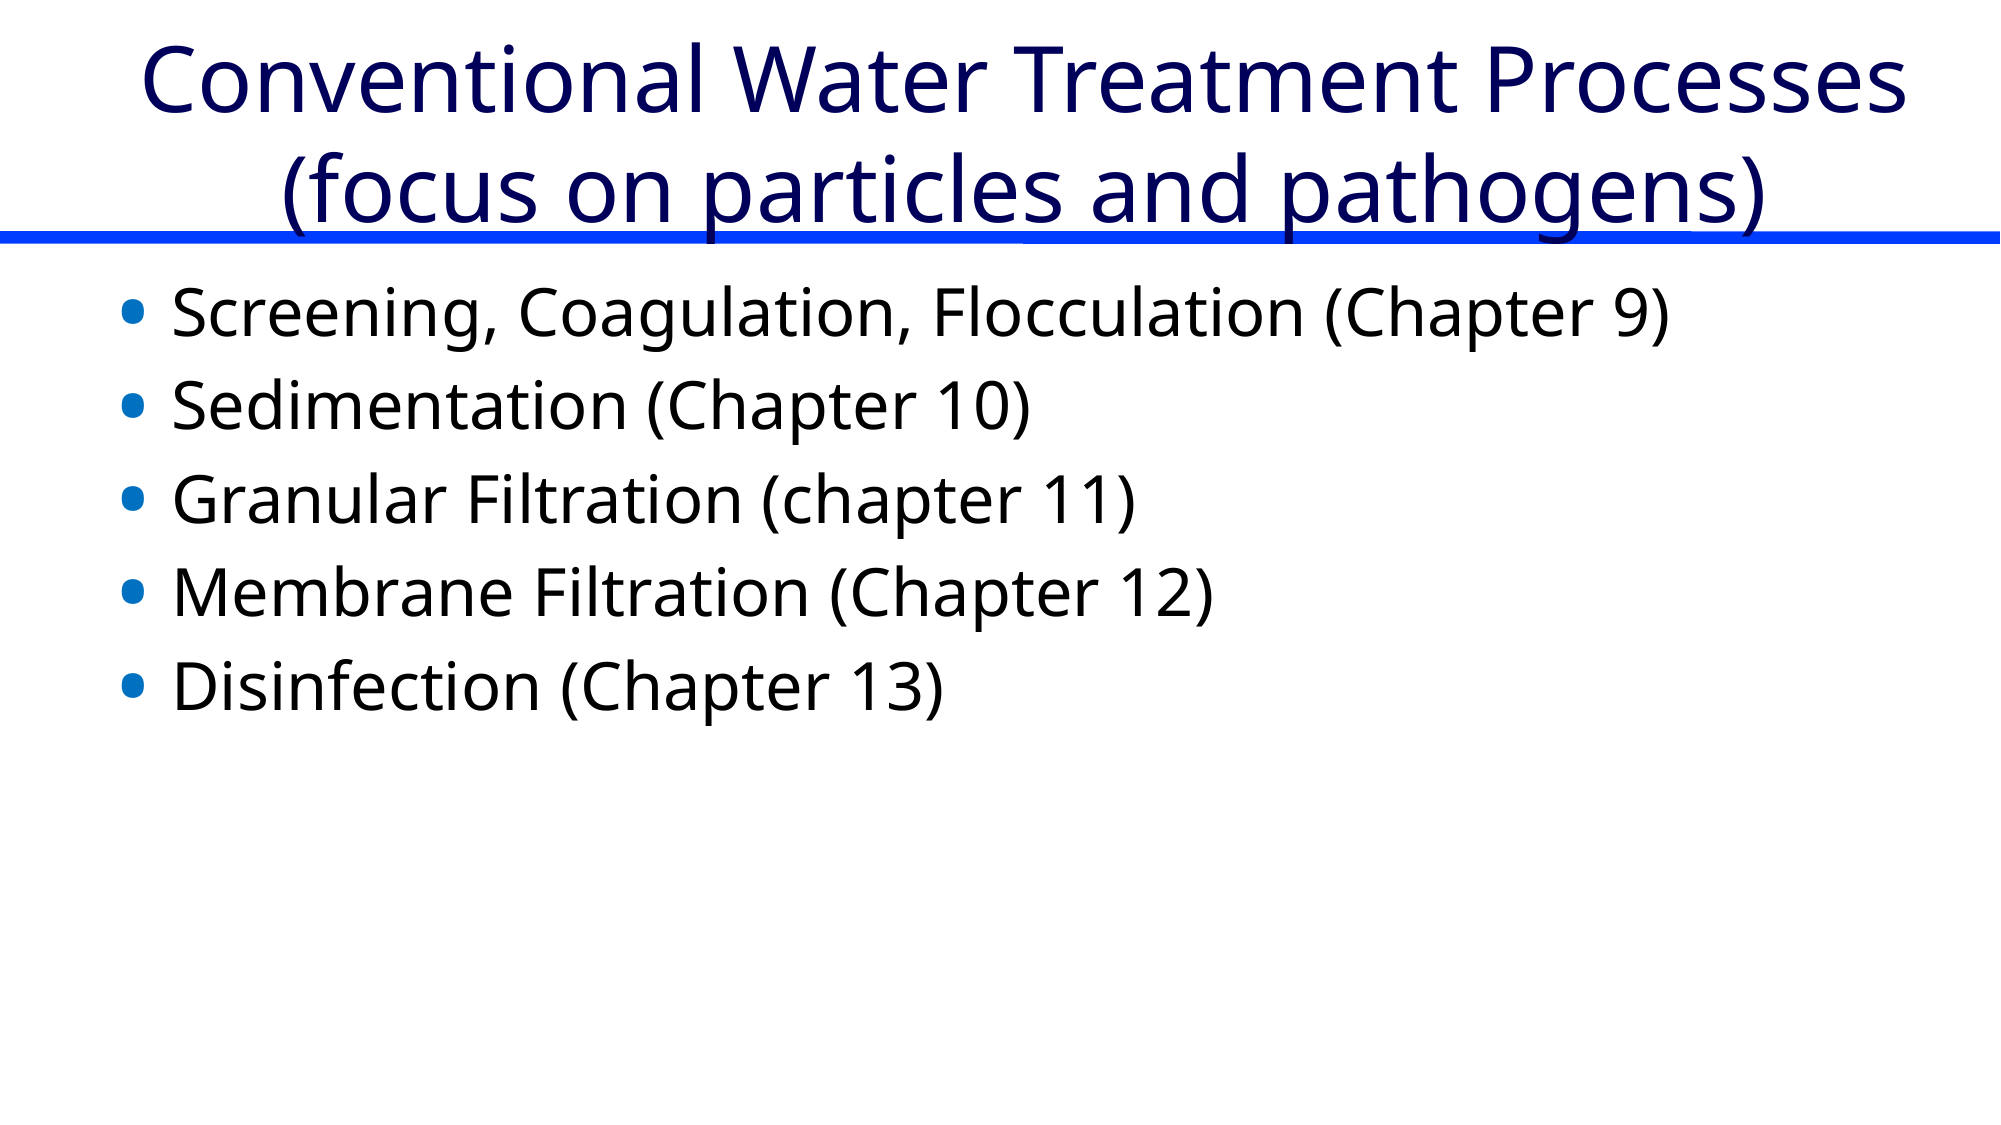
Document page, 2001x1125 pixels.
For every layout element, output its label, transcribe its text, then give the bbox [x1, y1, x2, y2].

list Screening, Coagulation, Flocculation (Chapter 9) Sedimentation (Chapter 10) Granular Filtration (chapter 11) Membrane Filtration (Chapter 12) Disinfection (Chapter 13) [99, 262, 1901, 1006]
title Conventional Water Treatment Processes (focus on particles and pathogens) [99, 37, 1950, 225]
